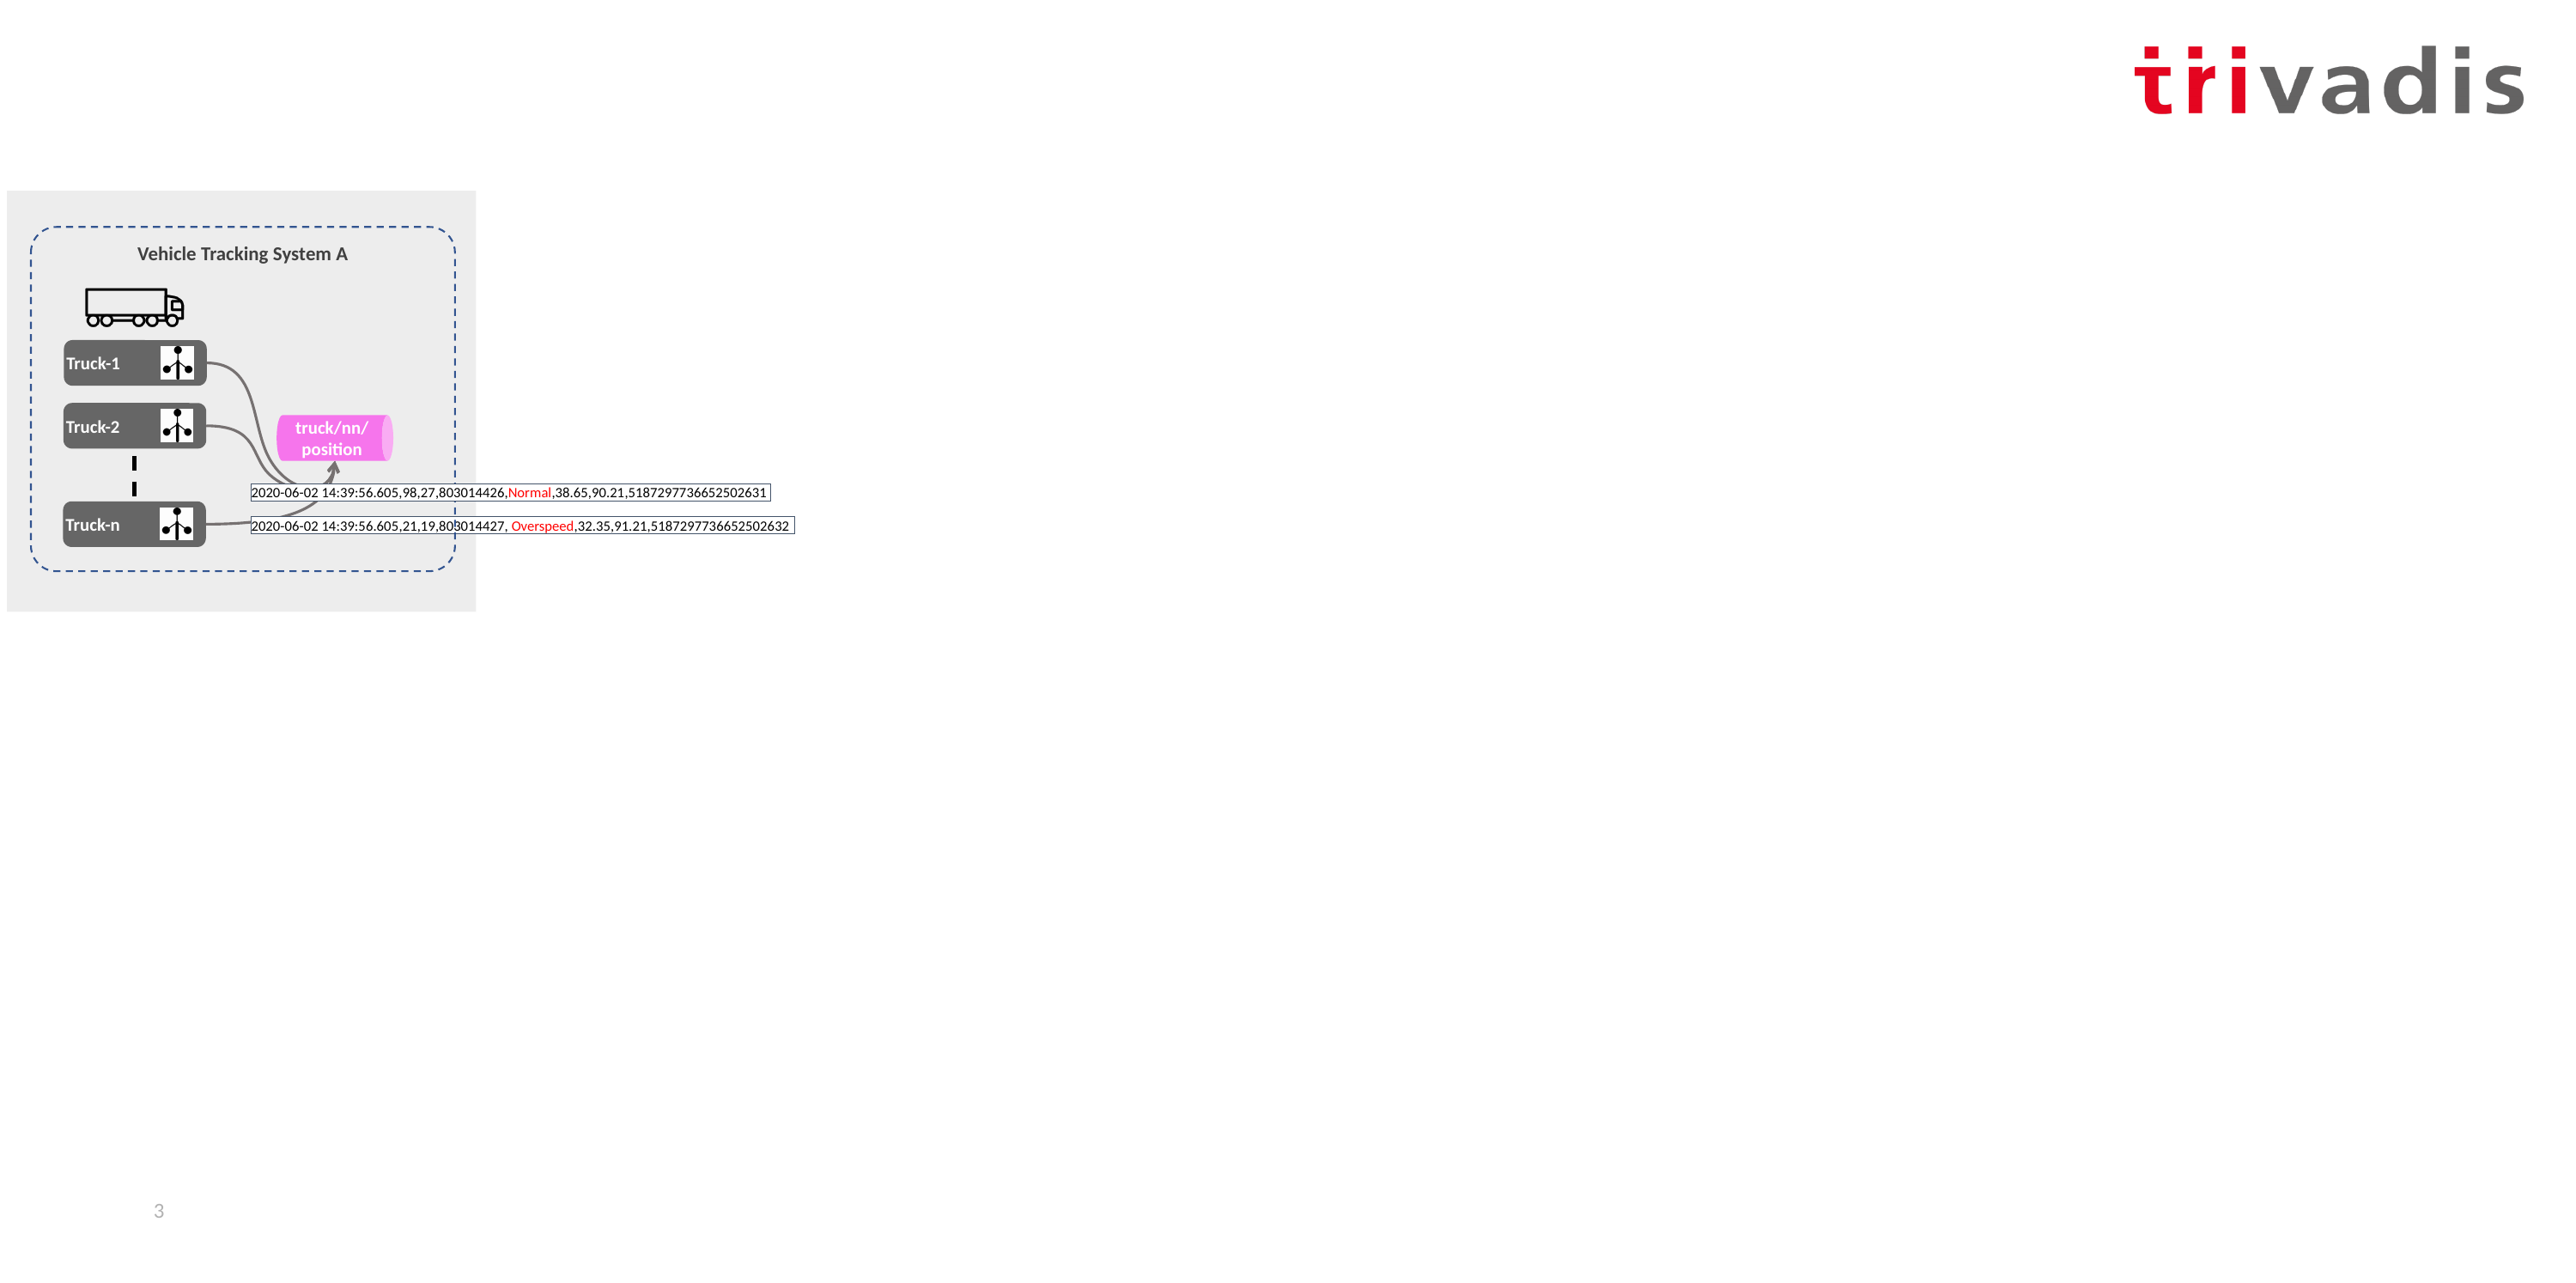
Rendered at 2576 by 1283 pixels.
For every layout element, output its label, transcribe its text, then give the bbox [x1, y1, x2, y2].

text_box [206, 362, 277, 439]
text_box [205, 438, 277, 525]
text_box Vehicle Tracking System A [29, 226, 456, 573]
picture [161, 409, 193, 442]
text_box [6, 190, 477, 612]
slide_number 3 [75, 1175, 178, 1244]
picture [82, 256, 194, 380]
picture [2135, 46, 2524, 114]
text_box 2020-06-02 14:39:56.605,21,19,803014427, Overspeed,32.35,91.21,5187297736652502632 [455, 516, 795, 534]
text_box 2020-06-02 14:39:56.605,98,27,803014426,Normal,38.65,90.21,5187297736652502631 [277, 483, 771, 502]
picture [160, 508, 193, 541]
